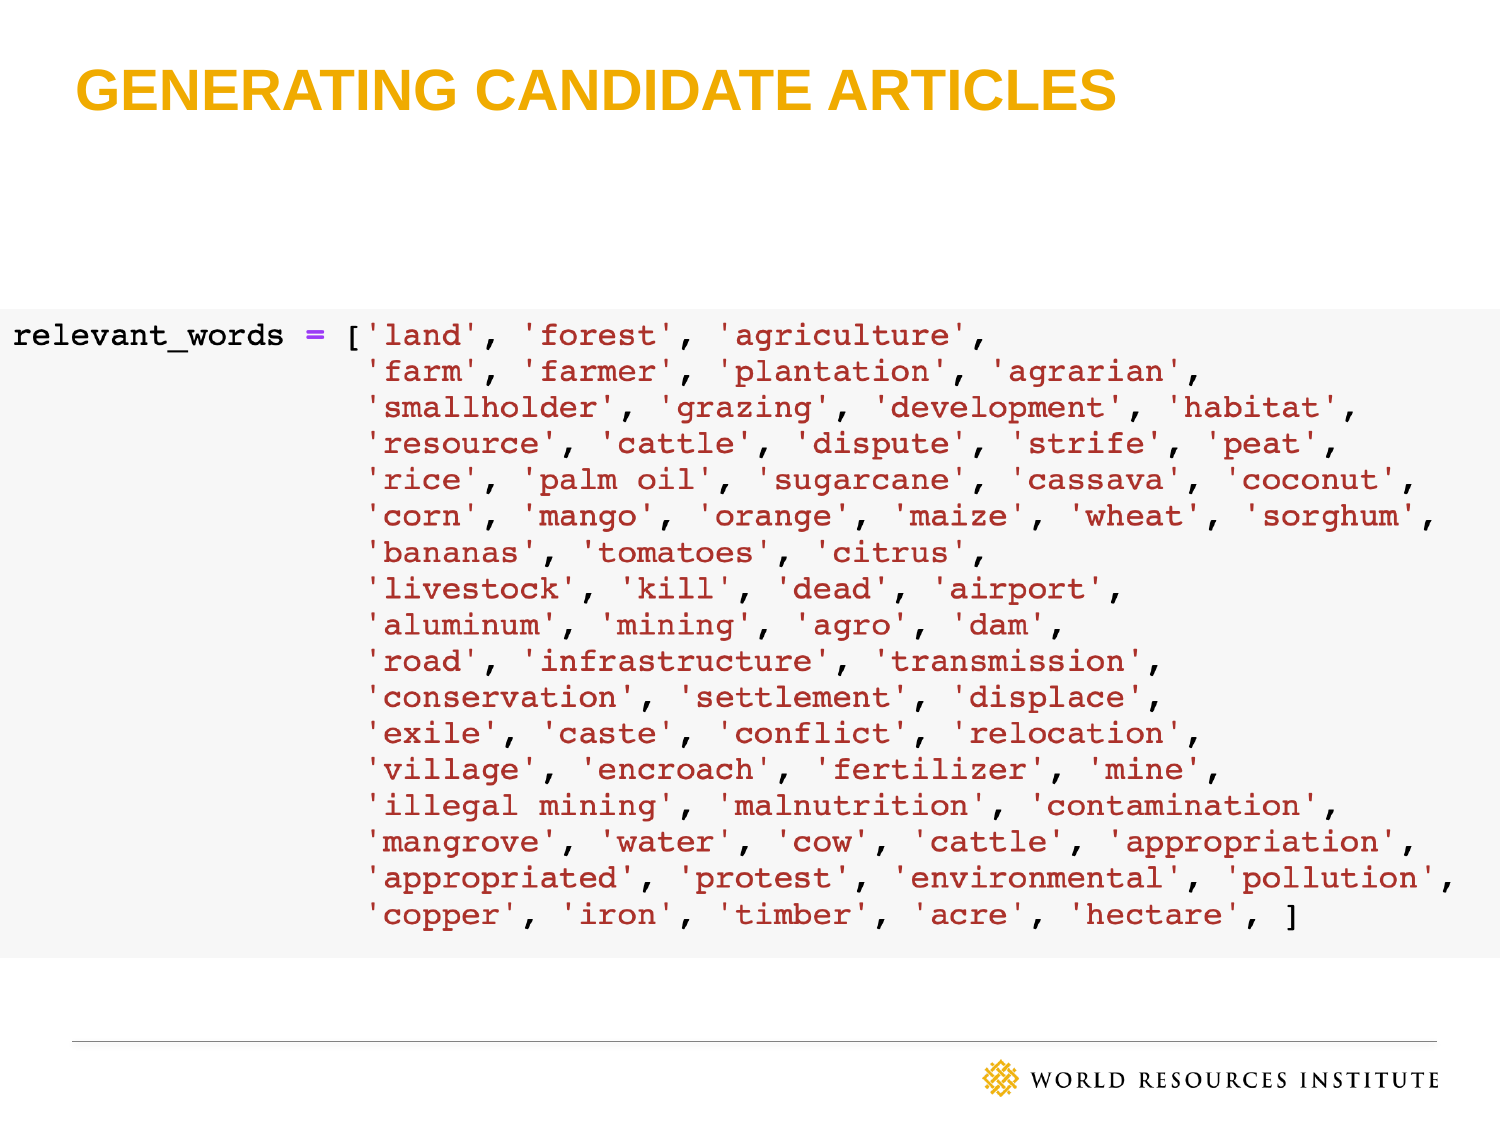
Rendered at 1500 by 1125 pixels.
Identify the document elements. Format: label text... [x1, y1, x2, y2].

title Generating candidate articles [75, 45, 1425, 176]
picture [982, 1059, 1438, 1097]
picture [0, 309, 1500, 959]
